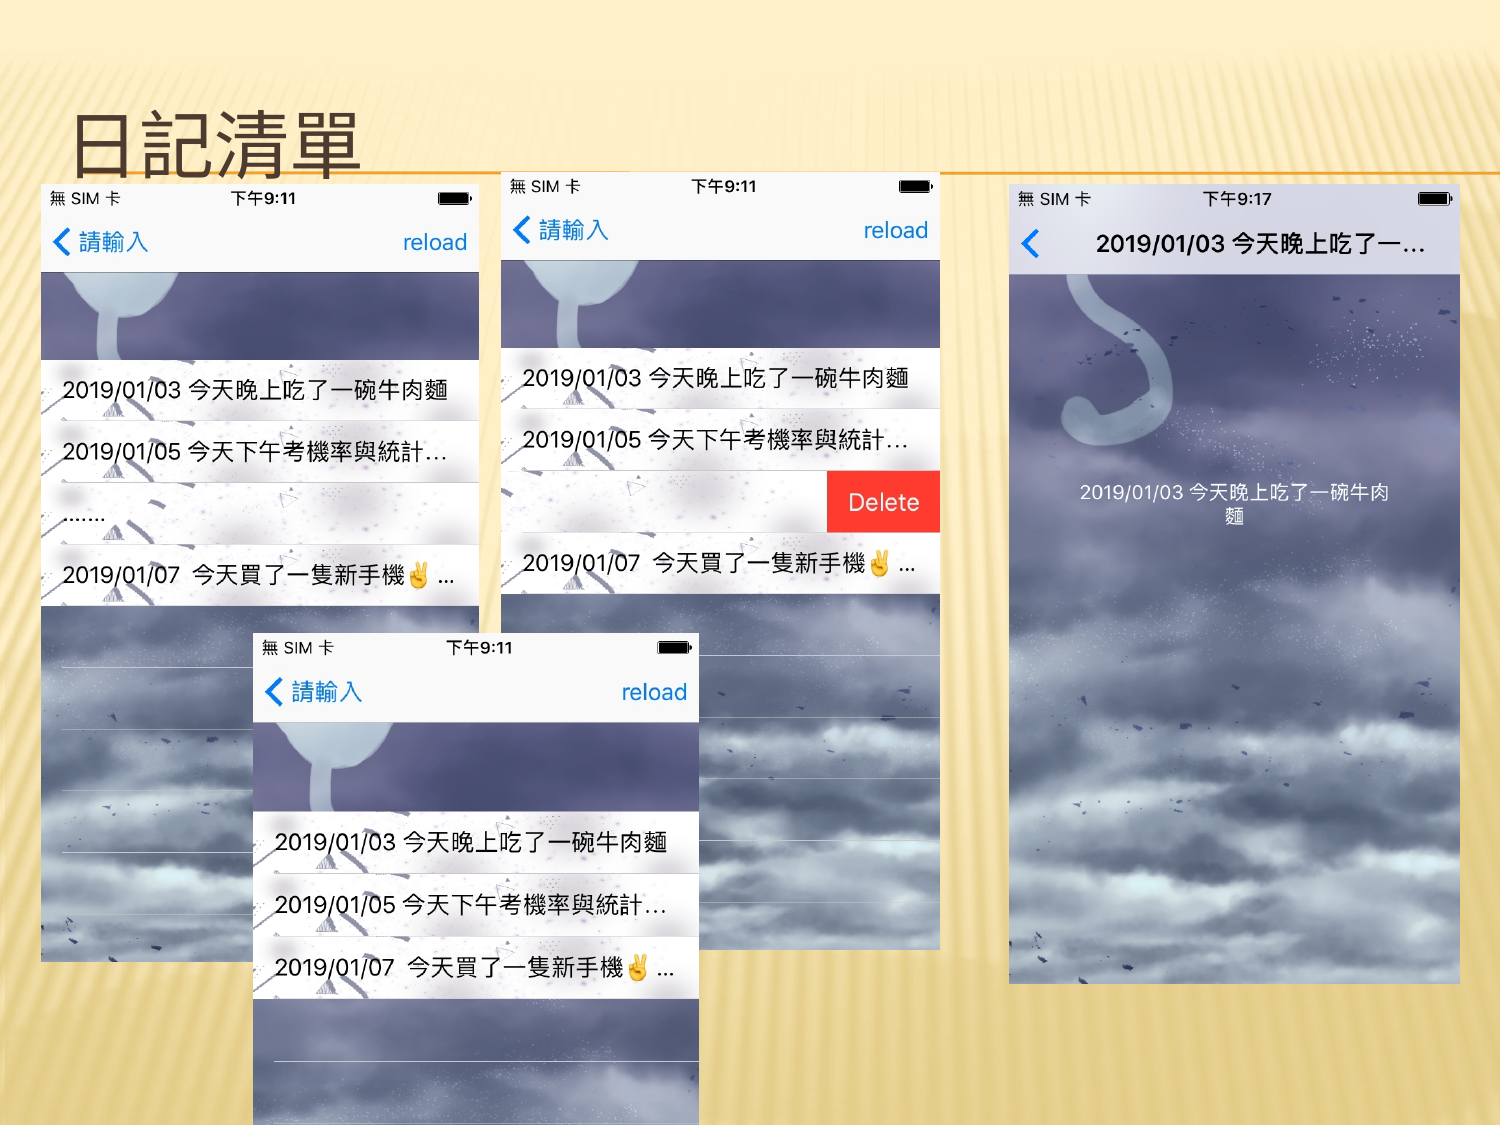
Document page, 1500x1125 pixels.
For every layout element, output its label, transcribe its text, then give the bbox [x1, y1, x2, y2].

picture [1009, 184, 1461, 984]
picture [40, 184, 480, 962]
picture [501, 172, 941, 951]
title 日記清單 [50, 75, 1475, 213]
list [253, 633, 699, 1125]
